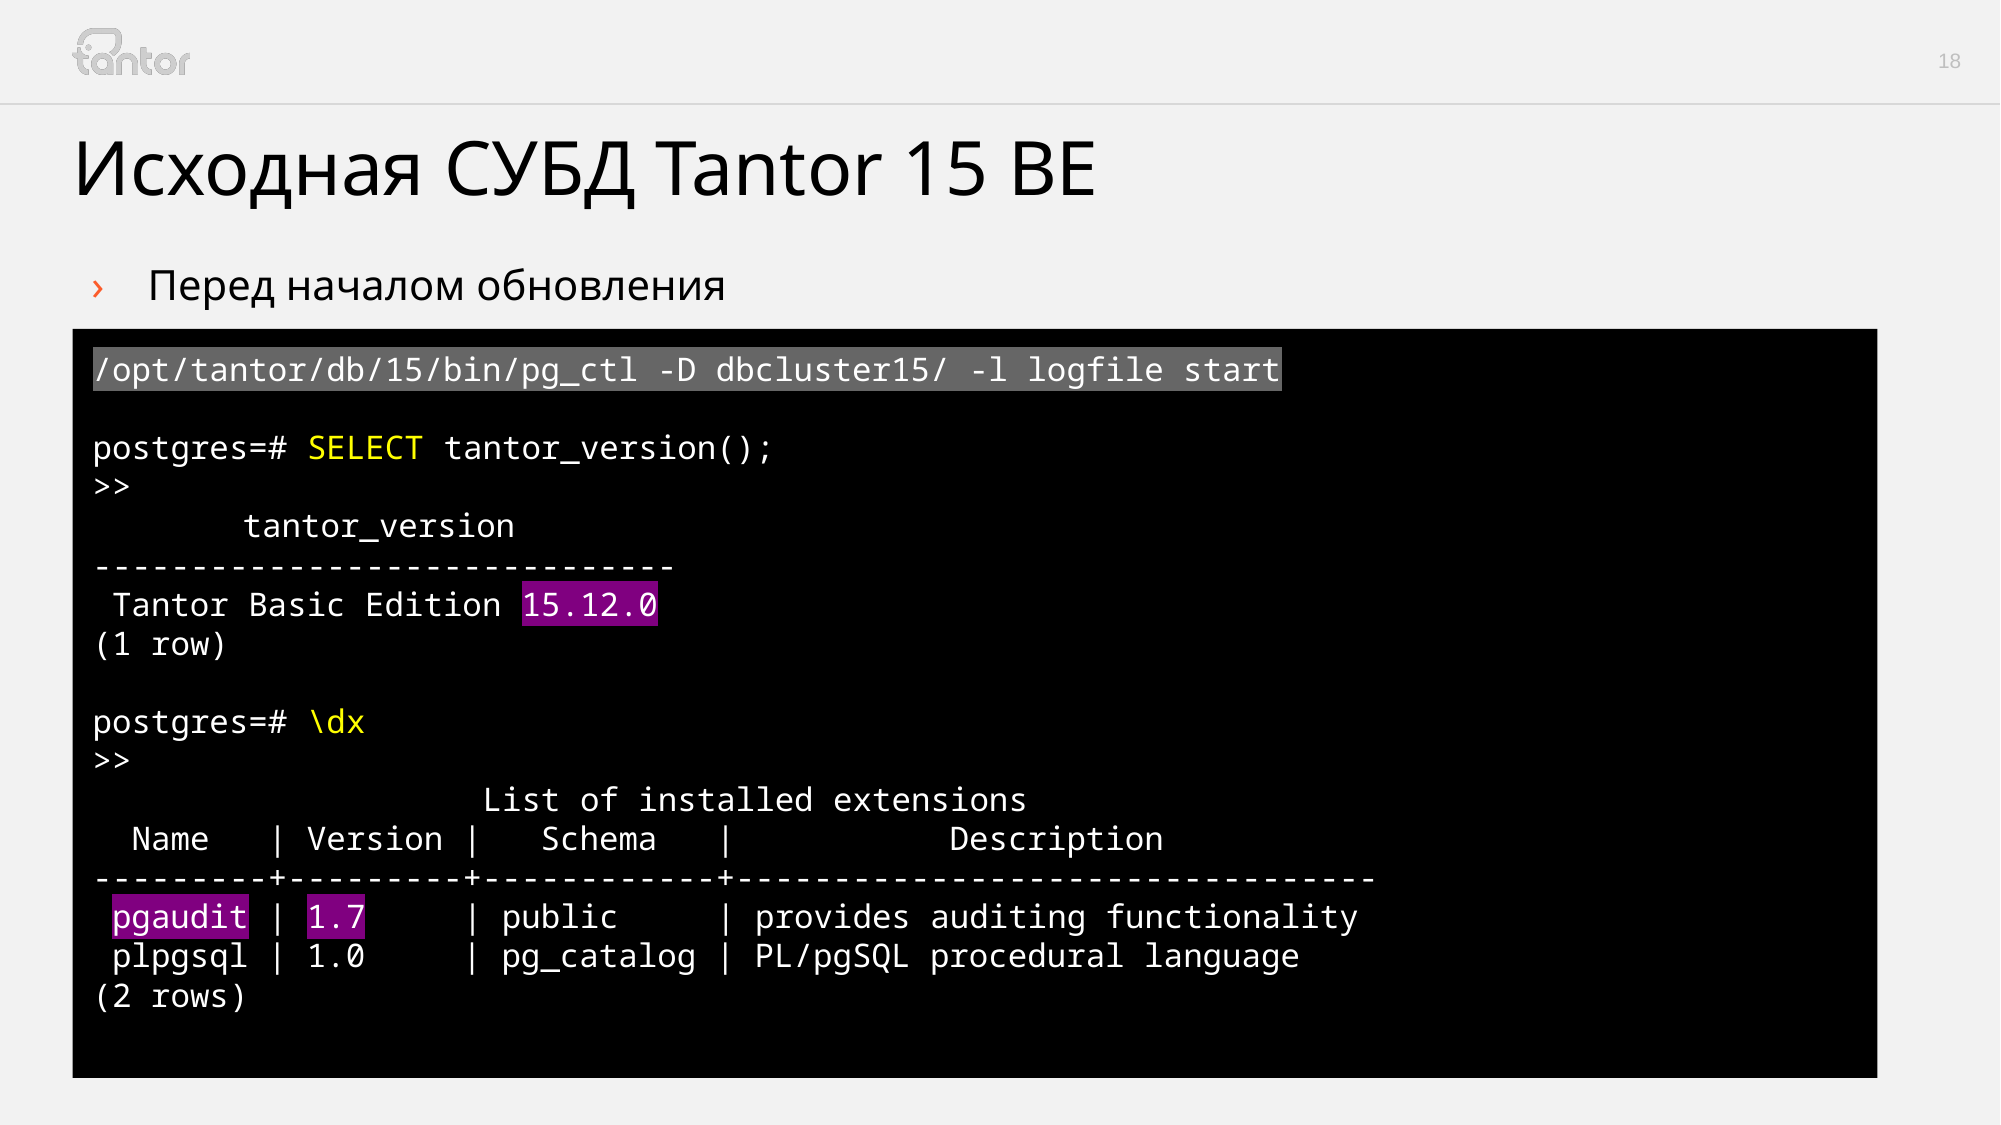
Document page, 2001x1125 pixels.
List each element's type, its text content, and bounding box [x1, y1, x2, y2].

picture [72, 28, 190, 75]
text_box /opt/tantor/db/15/bin/pg_ctl -D dbcluster15/ -l logfile start postgres=# SELECT tantor_version(); >> tantor_version ------------------------------ Tantor Basic Edition 15.12.0 (1 row) postgres=# \dx >> List of installed extensions Name | Version | Schema | Description ---------+---------+------------+--------------------------------- pgaudit | 1.7 | public | provides auditing functionality plpgsql | 1.0 | pg_catalog | PL/pgSQL procedural language (2 rows) [72, 328, 1878, 1078]
list Перед началом обновления [72, 254, 1129, 328]
title Исходная СУБД Tantor 15 BE [72, 111, 1928, 329]
